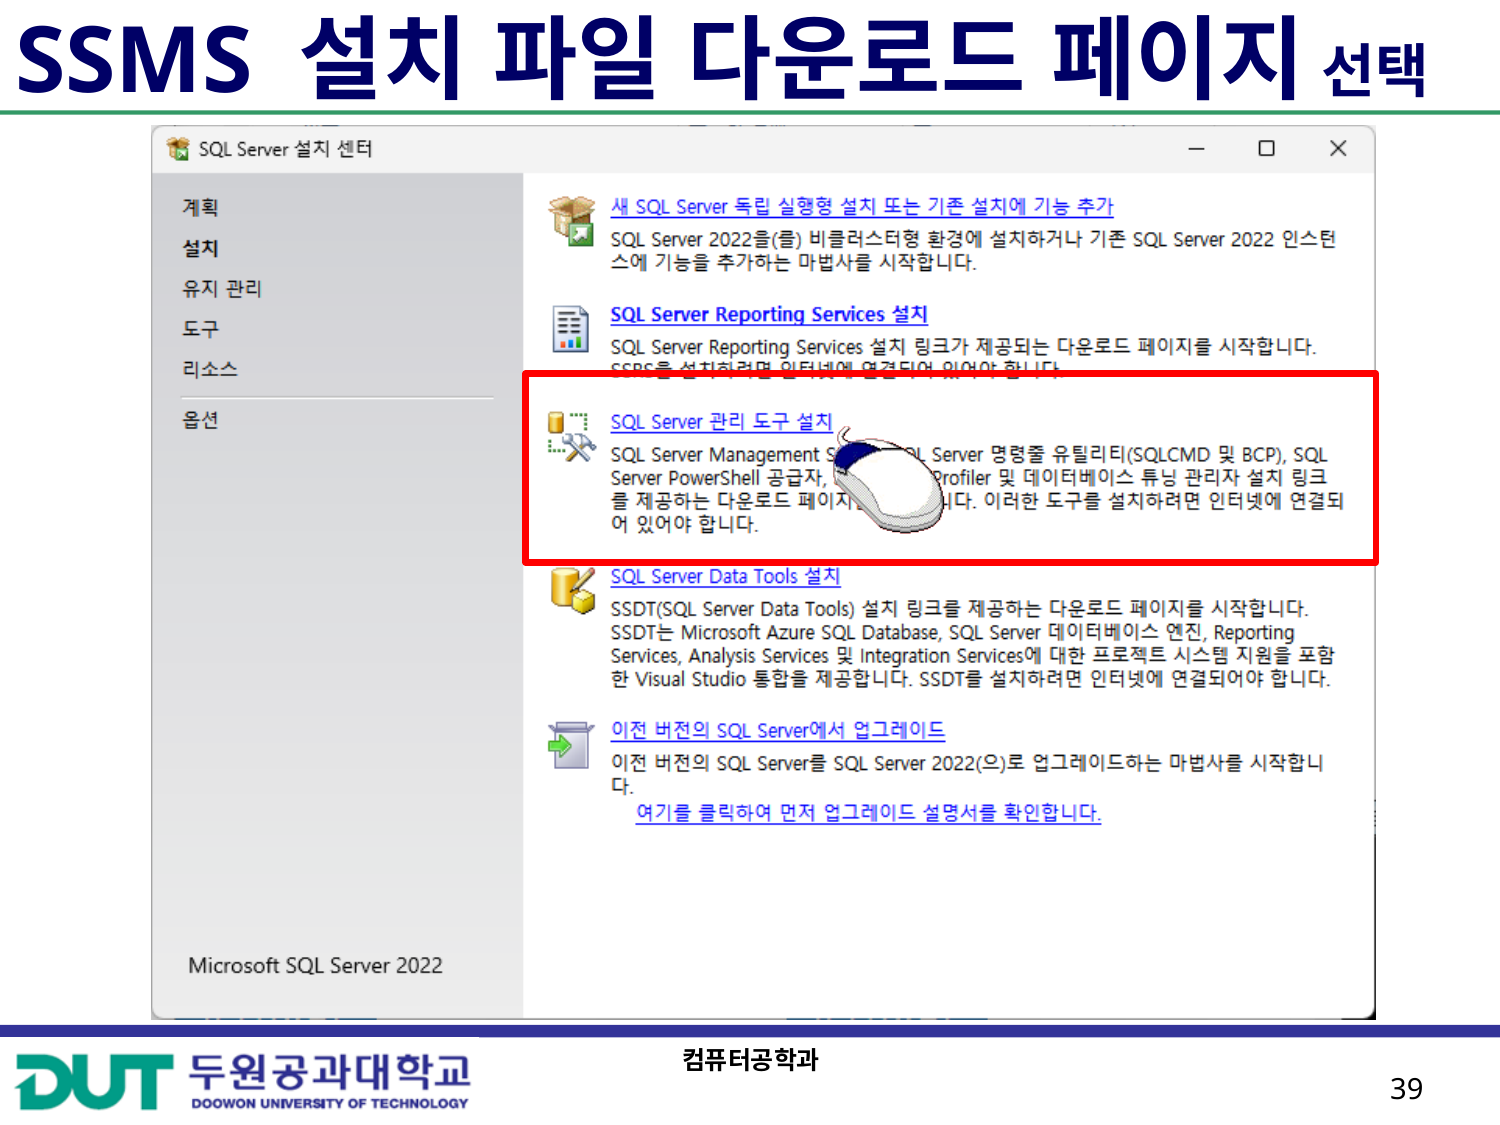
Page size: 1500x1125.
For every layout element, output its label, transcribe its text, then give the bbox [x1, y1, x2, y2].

title SSMS 설치 파일 다운로드 페이지 선택 [0, 0, 1500, 113]
picture [0, 1037, 479, 1125]
picture [151, 125, 1377, 1020]
